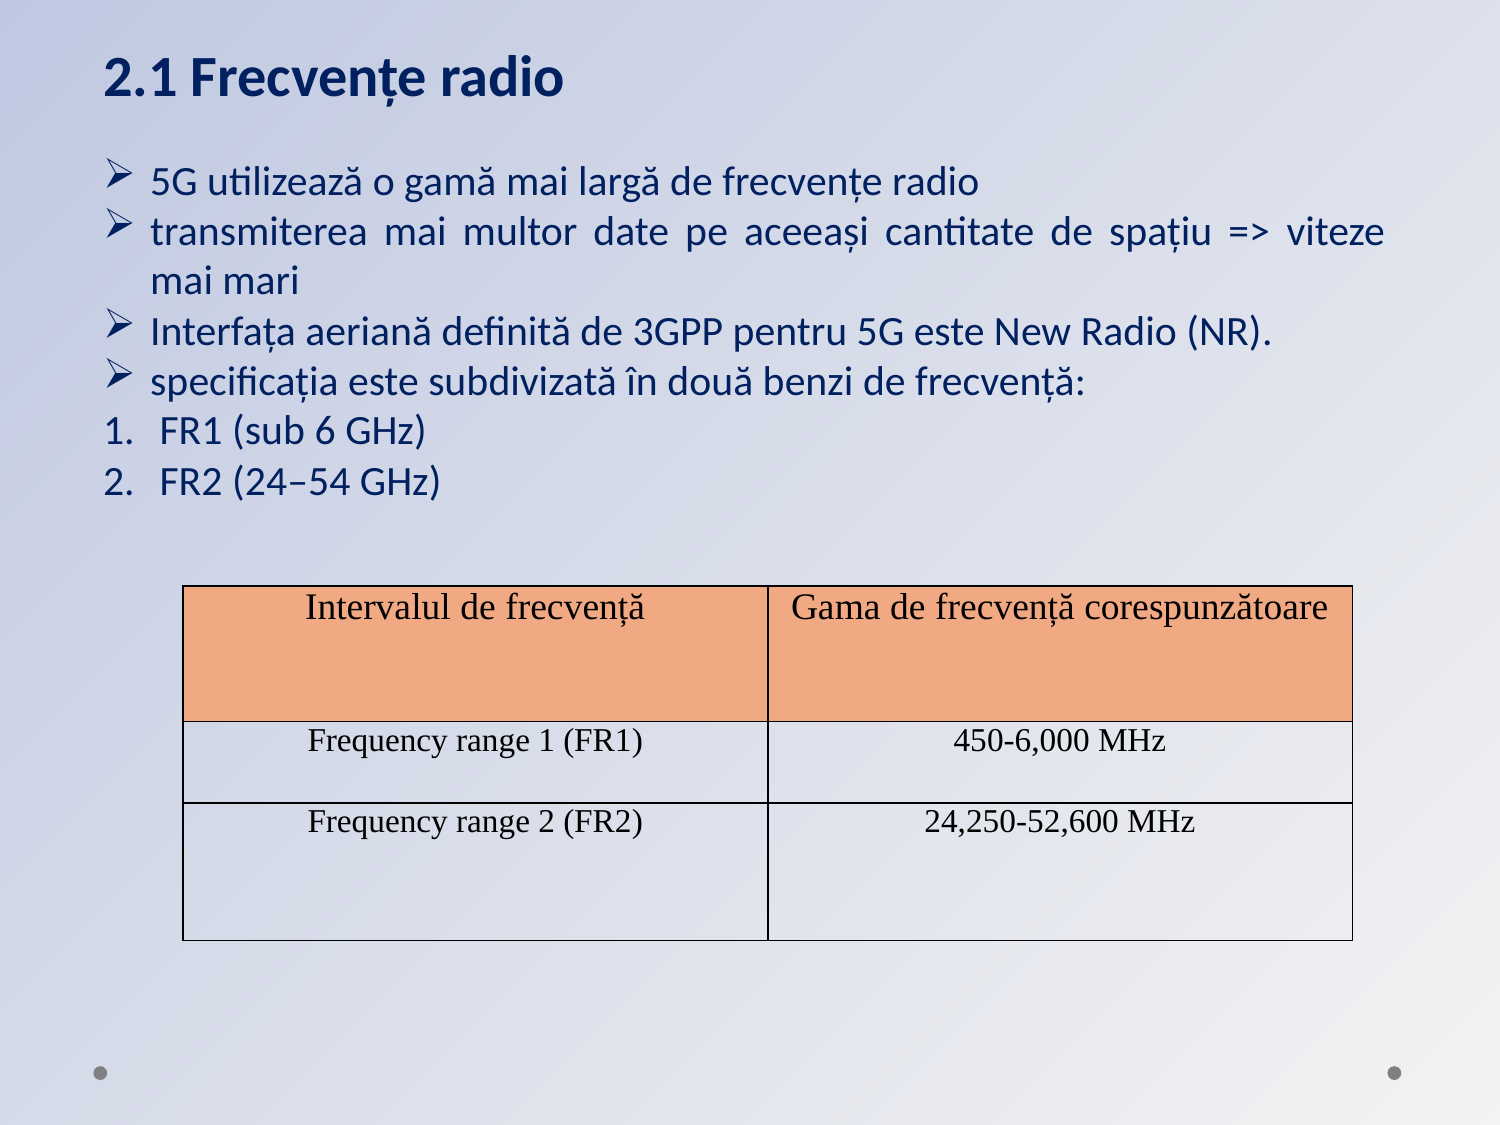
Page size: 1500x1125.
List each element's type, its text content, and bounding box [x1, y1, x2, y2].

table_header Gama de frecvență corespunzătoare [769, 587, 1352, 721]
table_header Intervalul de frecvență [184, 587, 767, 721]
table_cell 450-6,000 MHz [769, 722, 1352, 802]
text_box 2.1 Frecvențe radio 5G utilizează o gamă mai largă de frecvențe radio transmiterea mai multor date pe aceeași cantitate de spațiu => viteze mai mari Interfața aeriană definită de 3GPP pentru 5G este New Radio (NR). specificația este subdivizată în două benzi de frecvență: FR1 (sub 6 GHz) FR2 (24–54 GHz) [88, 30, 1400, 556]
table_cell Frequency range 2 (FR2) [184, 804, 767, 940]
table_cell 24,250-52,600 MHz [769, 804, 1352, 940]
table_cell Frequency range 1 (FR1) [184, 722, 767, 802]
